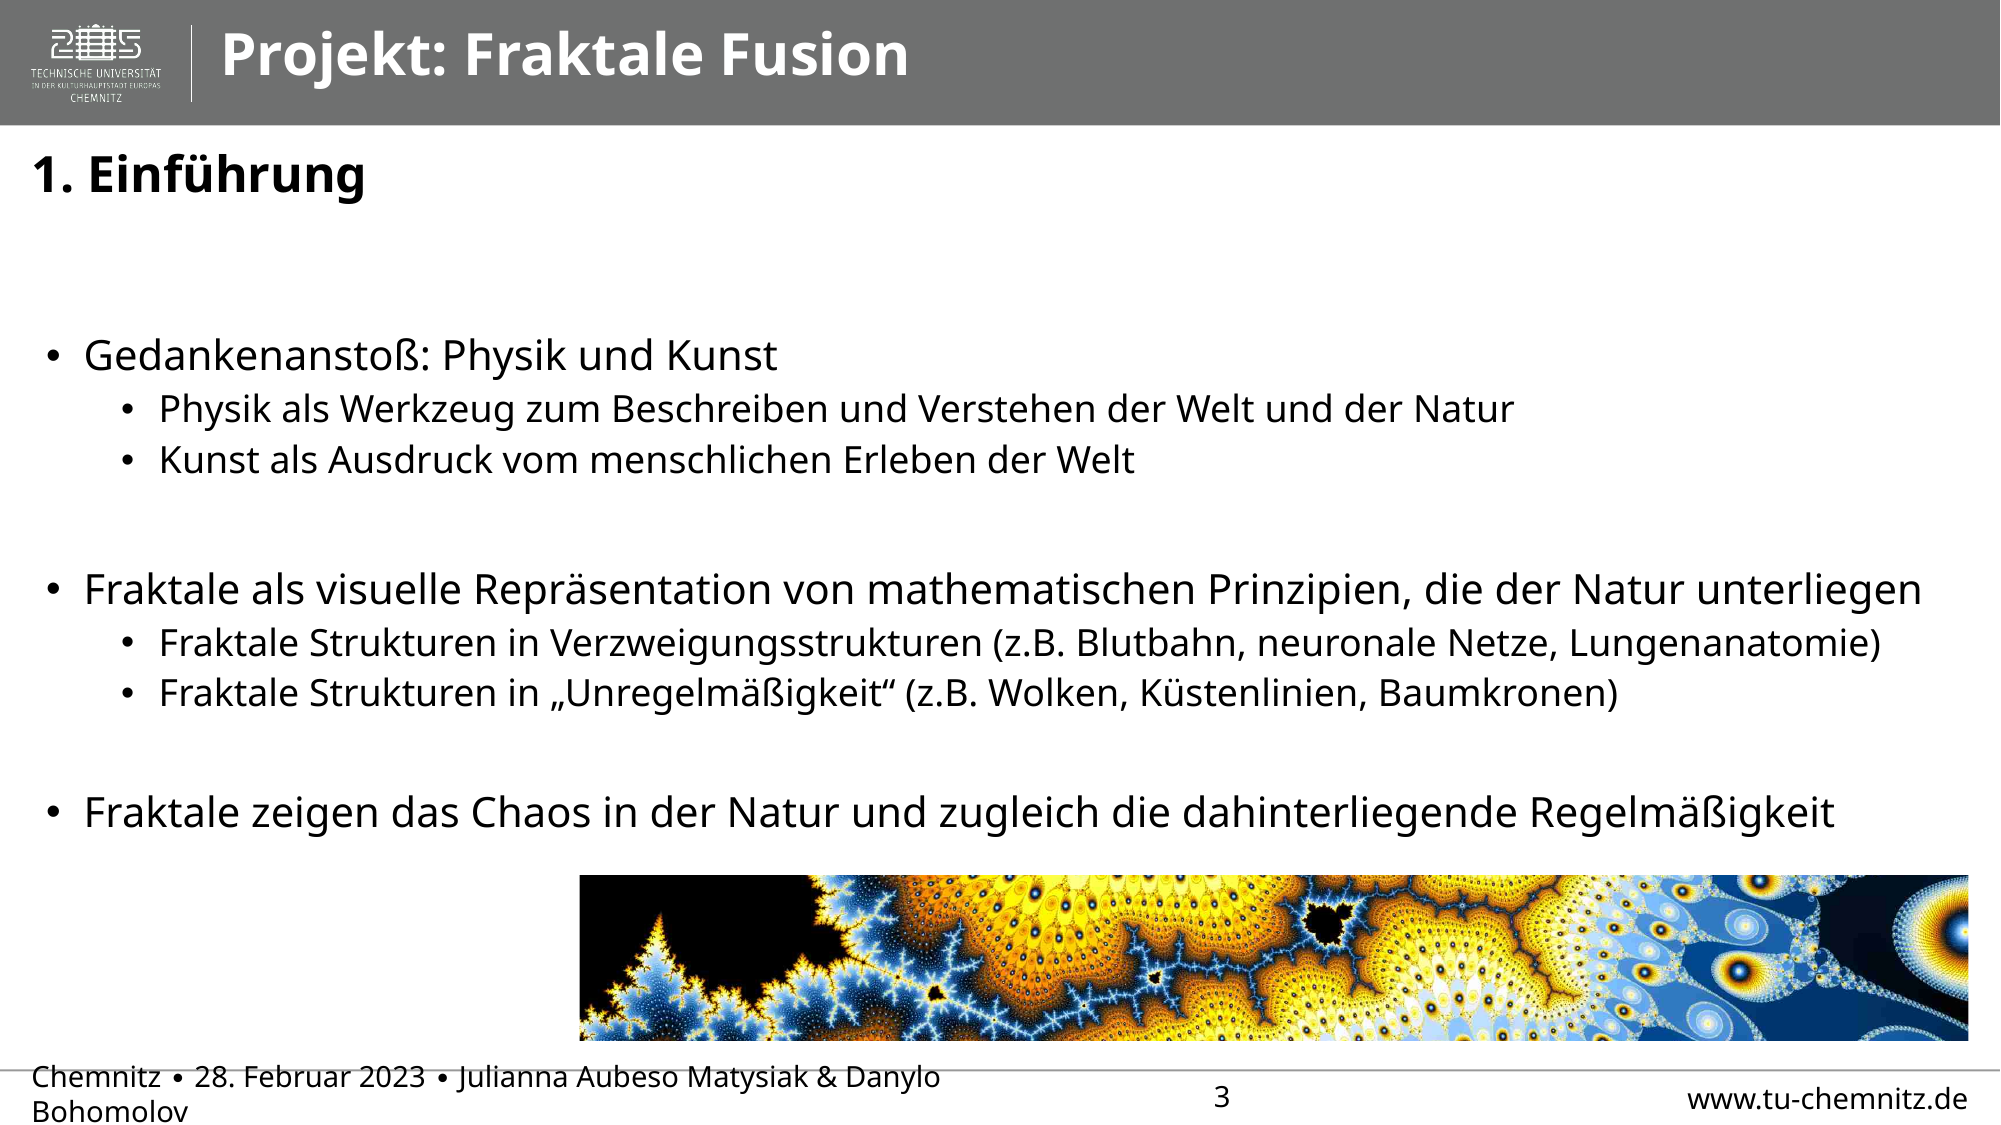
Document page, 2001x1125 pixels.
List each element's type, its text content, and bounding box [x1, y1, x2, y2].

picture [579, 875, 1969, 1041]
list Gedankenanstoß: Physik und Kunst Physik als Werkzeug zum Beschreiben und Verstehen der Welt und der Natur Kunst als Ausdruck vom menschlichen Erleben der Welt Fraktale als visuelle Repräsentation von mathematischen Prinzipien, die der Natur unterliegen Fraktale Strukturen in Verzweigungsstrukturen (z.B. Blutbahn, neuronale Netze, Lungenanatomie) Fraktale Strukturen in „Unregelmäßigkeit“ (z.B. Wolken, Küstenlinien, Baumkronen) Fraktale zeigen das Chaos in der Natur und zugleich die dahinterliegende Regelmäßigkeit [31, 327, 1969, 1041]
list 1. Einführung [31, 148, 1969, 302]
title Projekt: Fraktale Fusion [220, 24, 1969, 102]
picture [31, 24, 161, 102]
